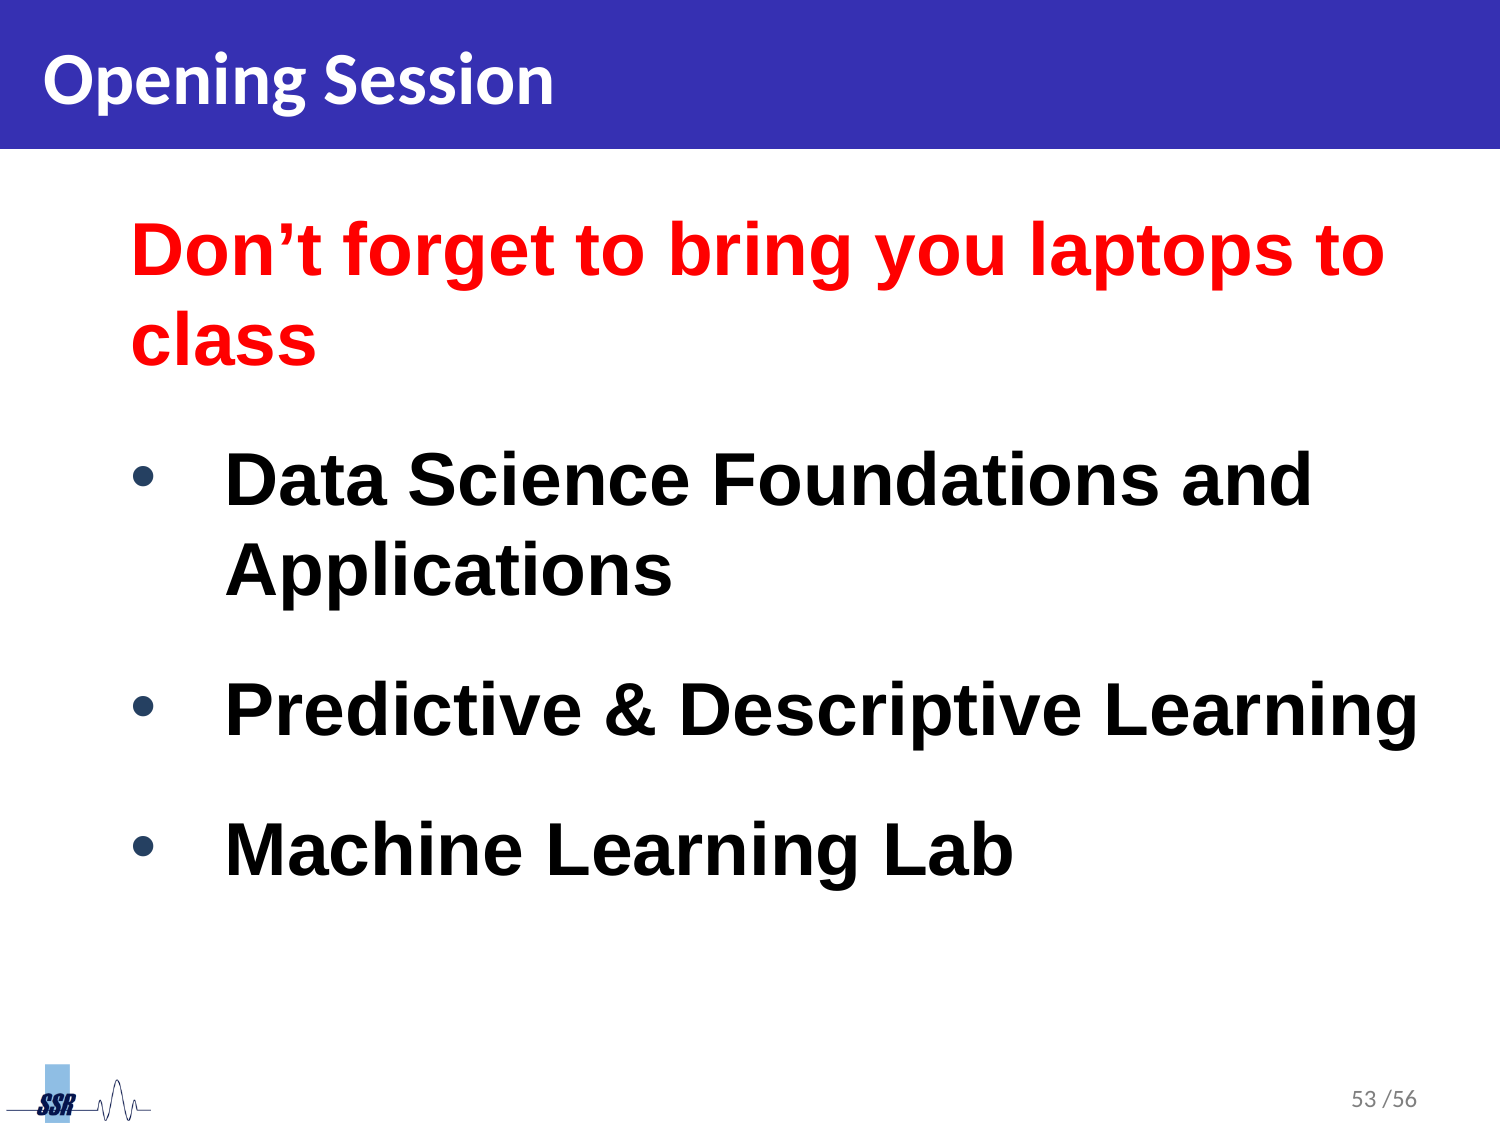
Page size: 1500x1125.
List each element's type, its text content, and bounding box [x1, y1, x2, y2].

title Opening Session [0, 0, 1500, 149]
picture [1, 1062, 151, 1125]
text_box Don’t forget to bring you laptops to class Data Science Foundations and Applications Predictive & Descriptive Learning Machine Learning Lab [41, 192, 1449, 898]
